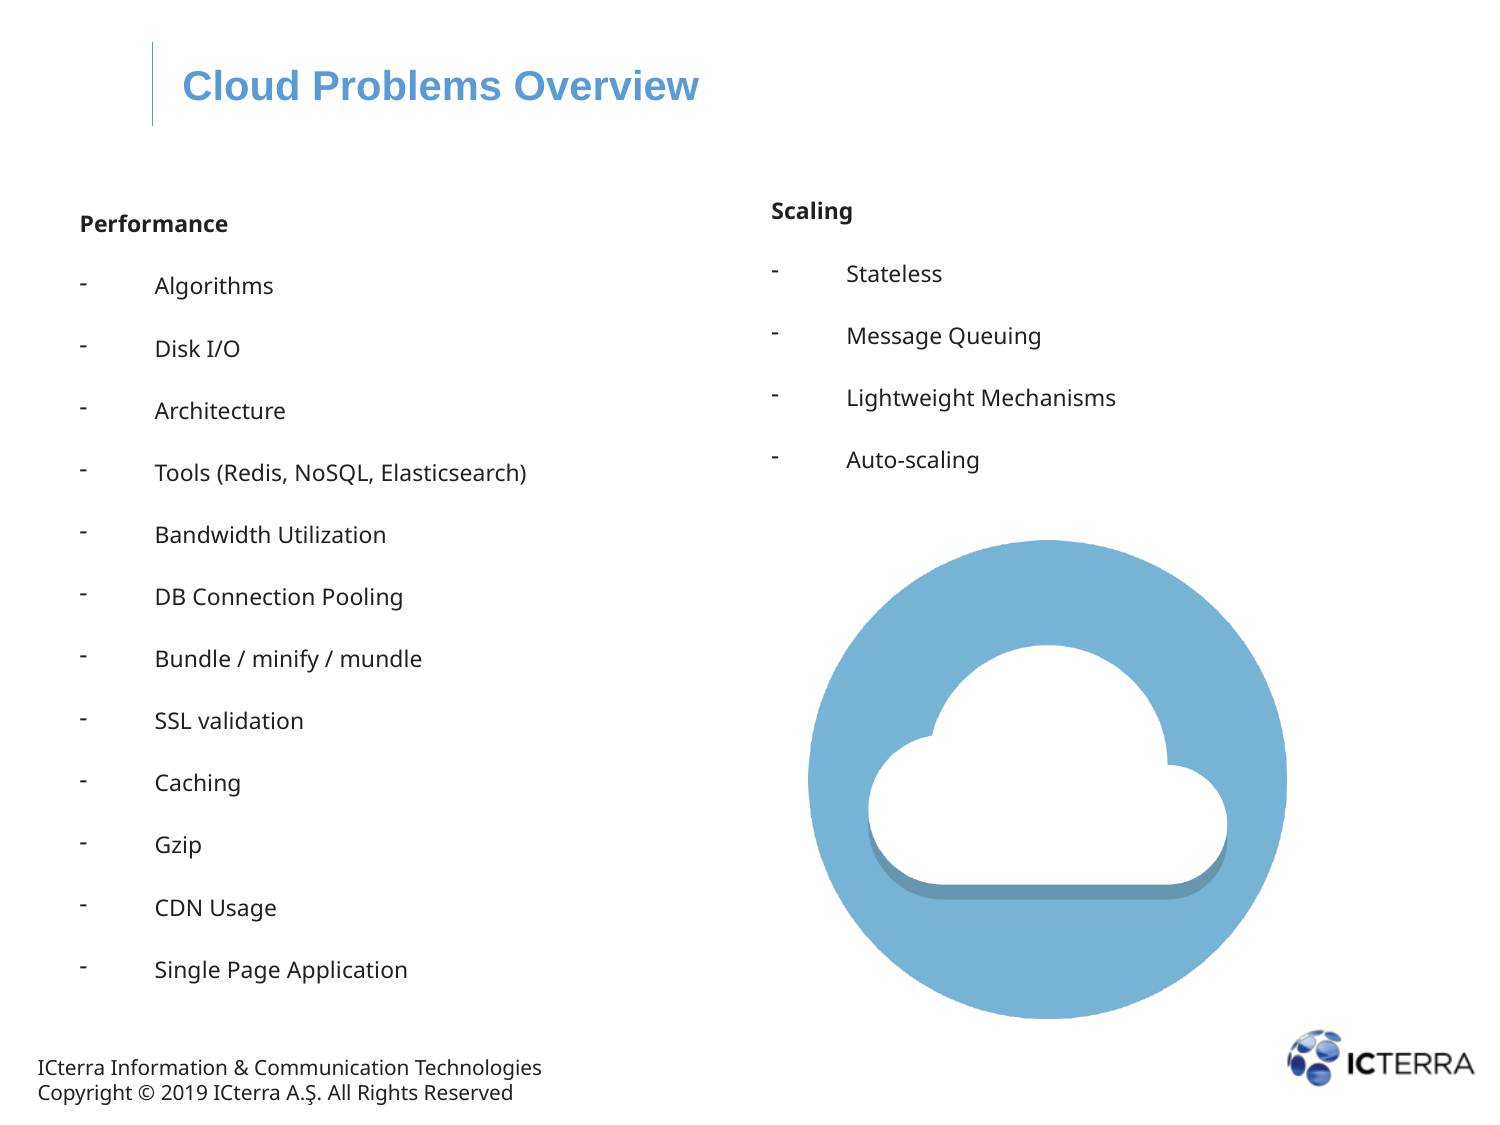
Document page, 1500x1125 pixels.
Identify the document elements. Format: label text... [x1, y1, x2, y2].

list Performance Algorithms Disk I/O Architecture Tools (Redis, NoSQL, Elasticsearch) Bandwidth Utilization DB Connection Pooling Bundle / minify / mundle SSL validation Caching Gzip CDN Usage Single Page Application [71, 188, 715, 1007]
text_box Scaling Stateless Message Queuing Lightweight Mechanisms Auto-scaling [764, 175, 1406, 994]
picture [807, 540, 1500, 1125]
text_box Cloud Problems Overview [175, 51, 1048, 117]
